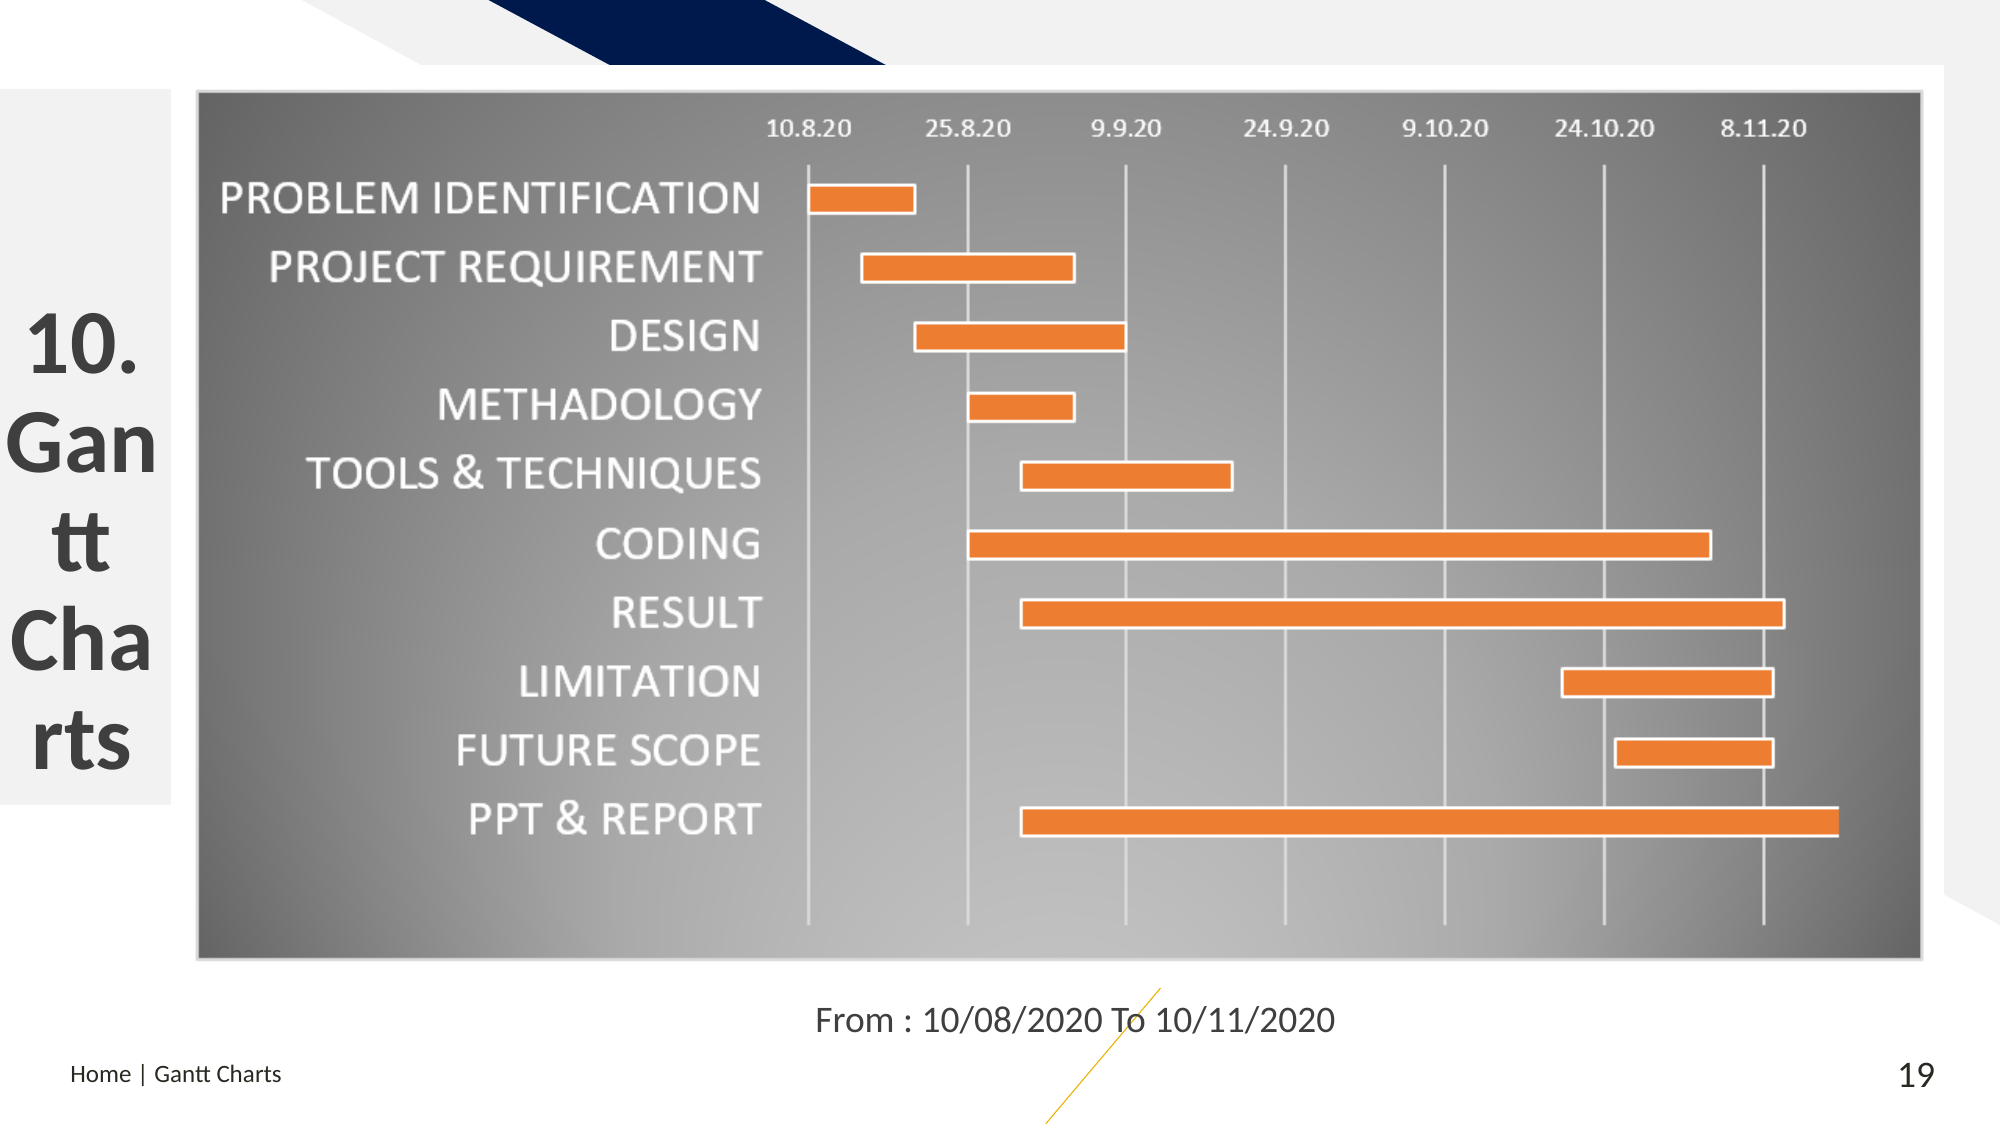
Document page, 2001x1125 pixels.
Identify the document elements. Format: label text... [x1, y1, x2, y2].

title 10.Gantt Charts [0, 88, 171, 805]
slide_number 19 [1828, 1042, 1950, 1103]
picture [171, 65, 1944, 988]
text_box From : 10/08/2020 To 10/11/2020 [800, 988, 1351, 1047]
footer Home | Gantt Charts [55, 1042, 731, 1103]
